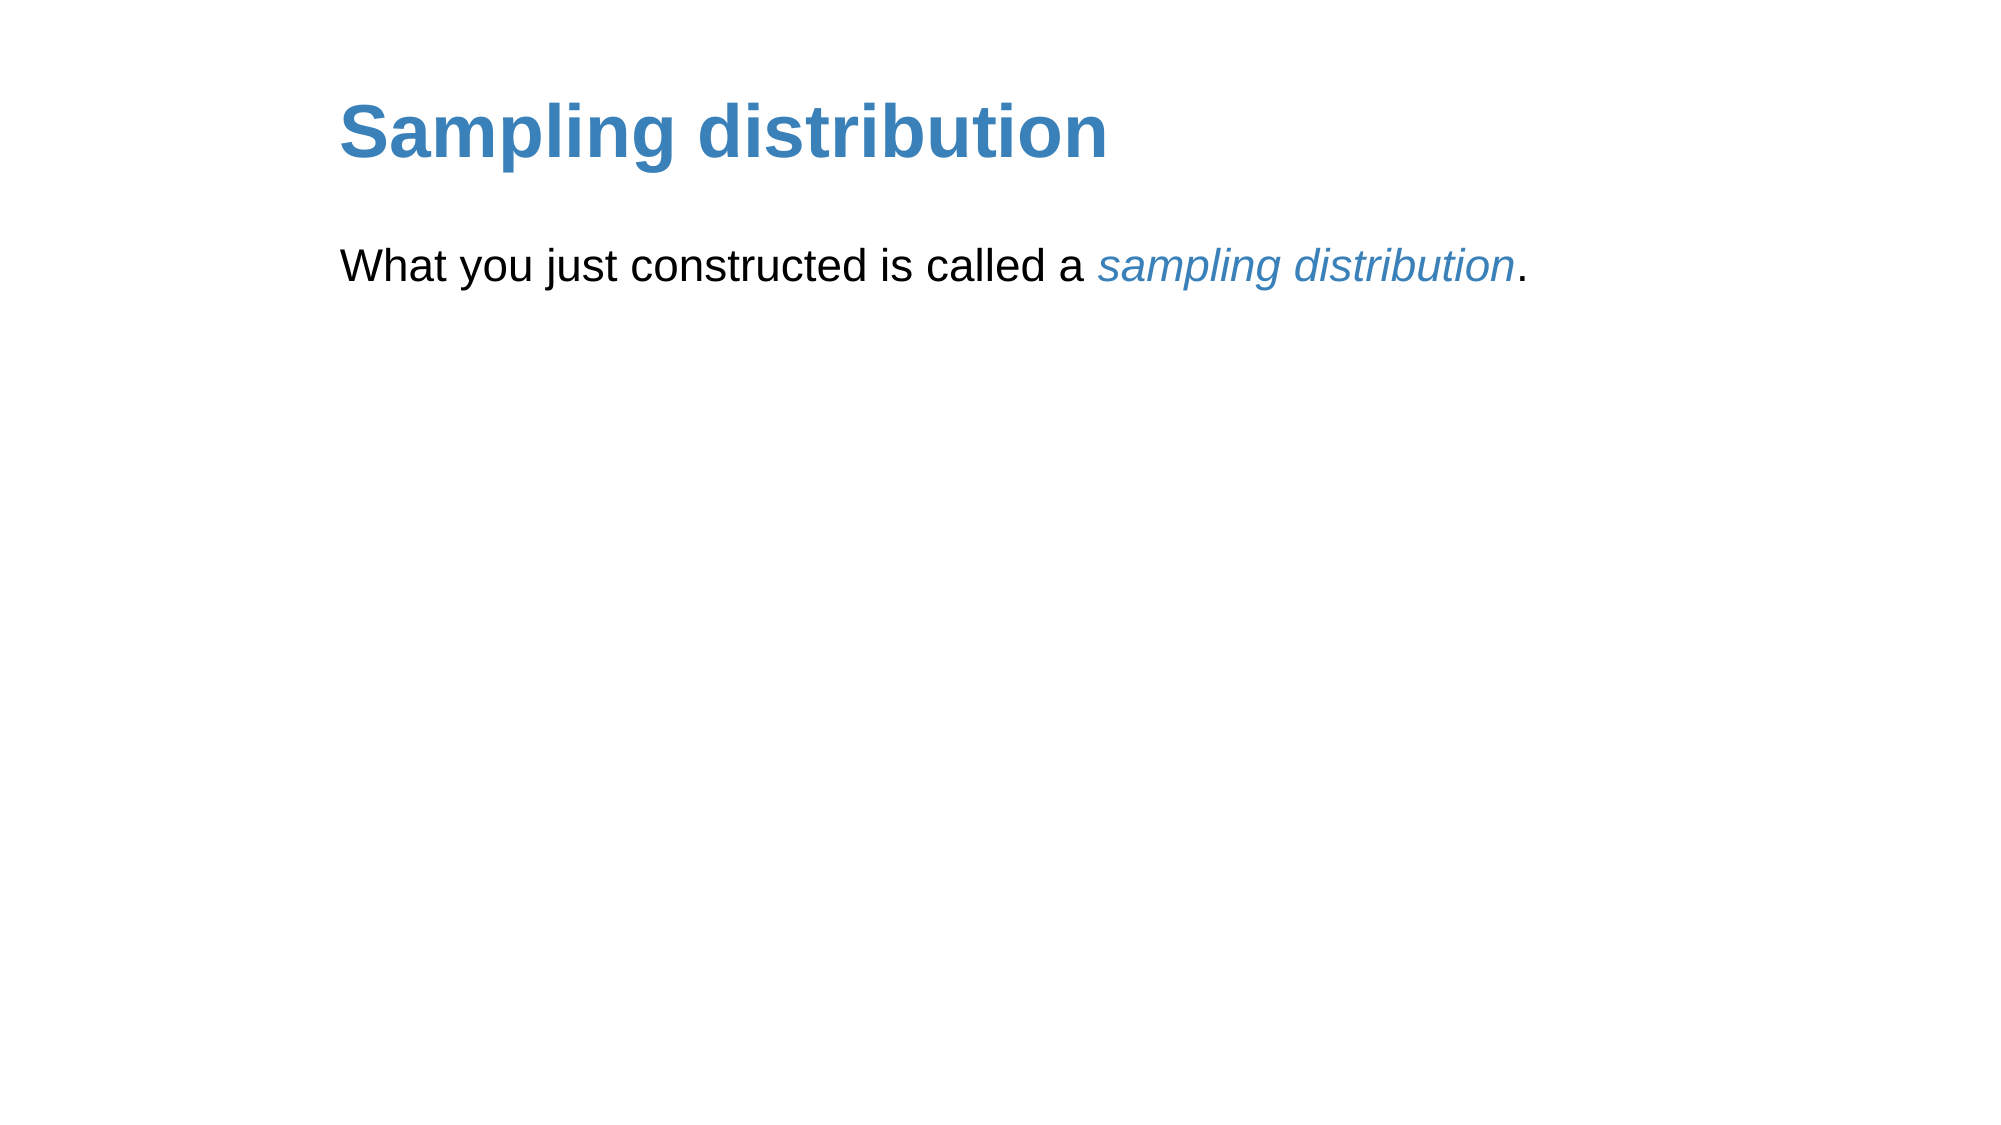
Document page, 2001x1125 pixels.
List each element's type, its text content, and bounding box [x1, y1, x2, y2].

title Sampling distribution [324, 0, 1675, 188]
list What you just constructed is called a sampling distribution. [325, 212, 1609, 610]
